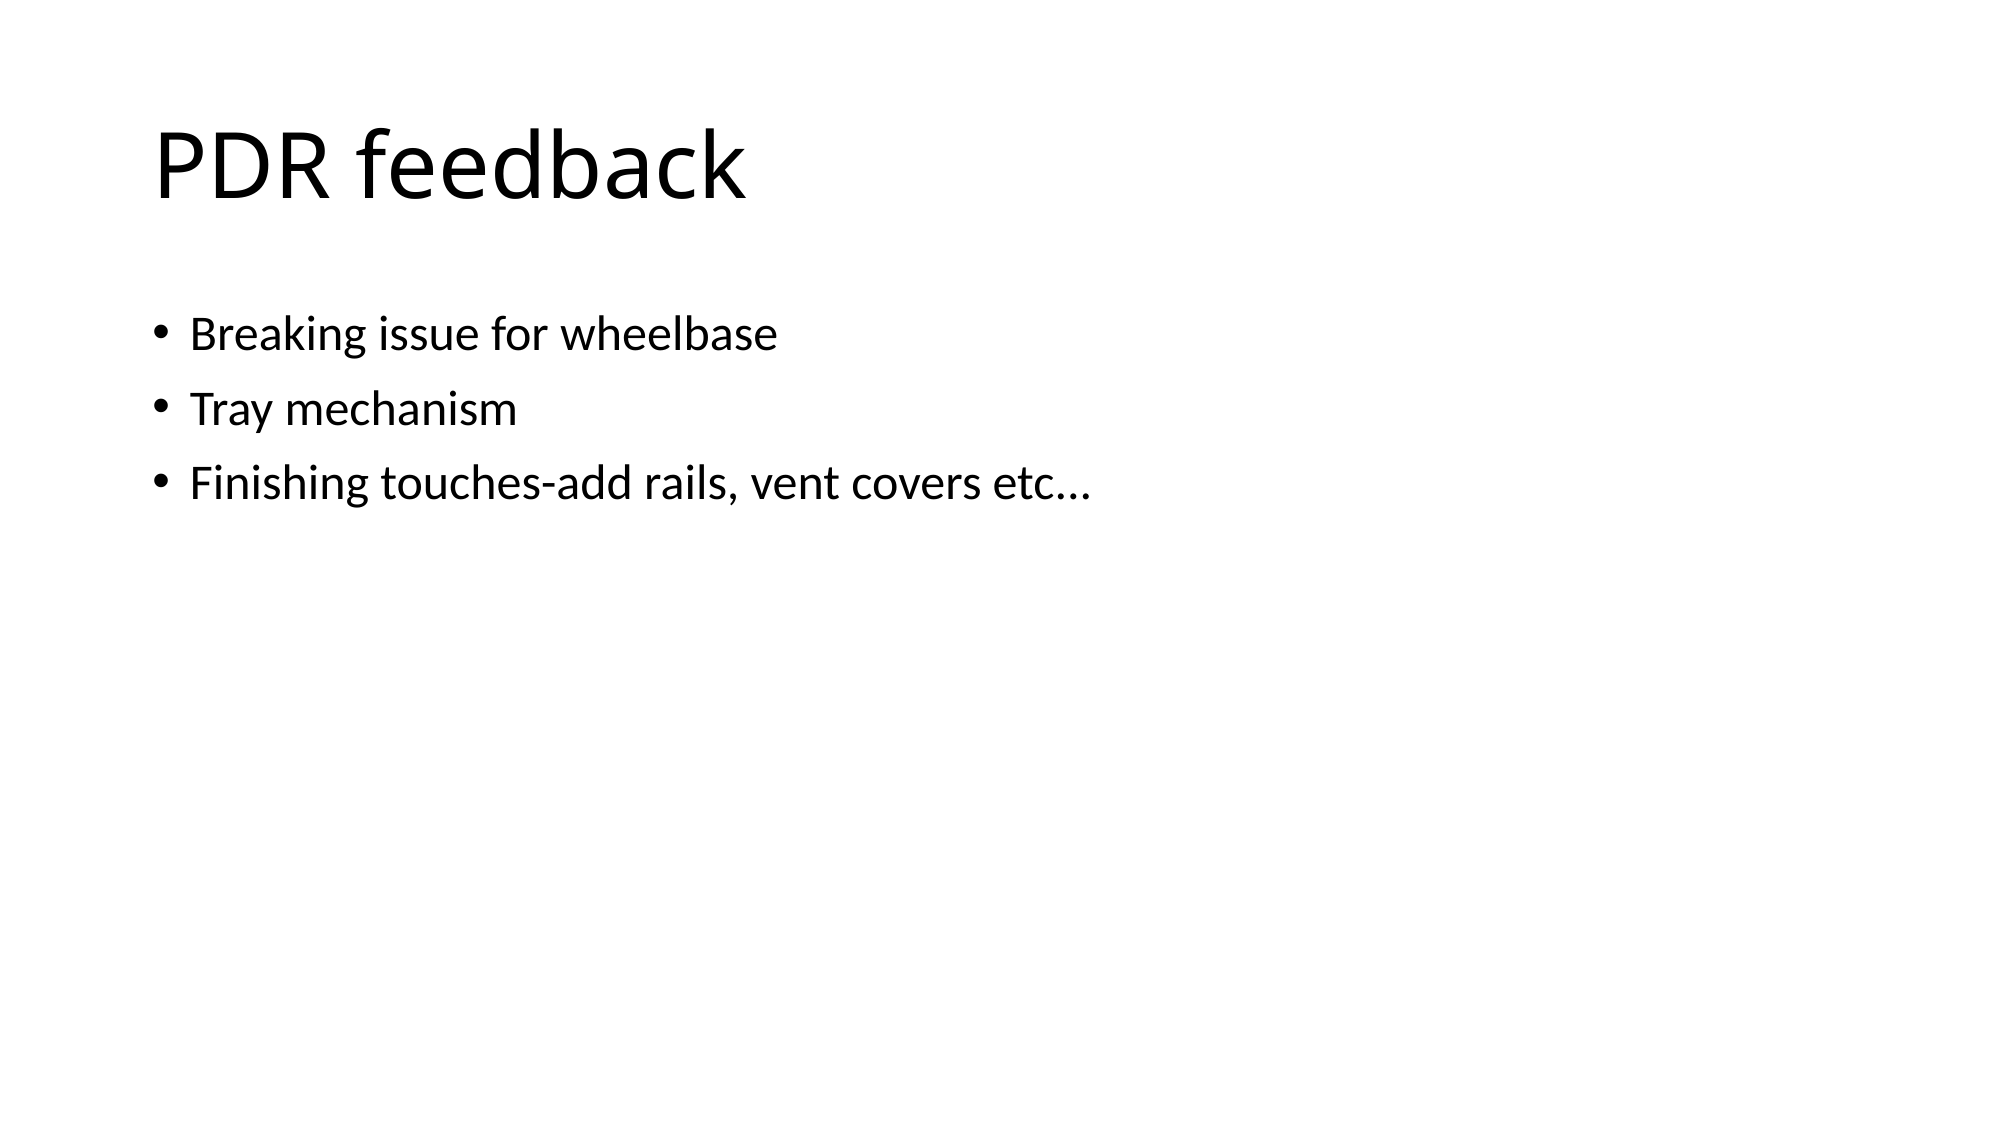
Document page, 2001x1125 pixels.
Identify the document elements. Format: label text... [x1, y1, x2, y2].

list Breaking issue for wheelbase Tray mechanism Finishing touches-add rails, vent covers etc... [137, 299, 1863, 1014]
title PDR feedback [137, 59, 1863, 278]
